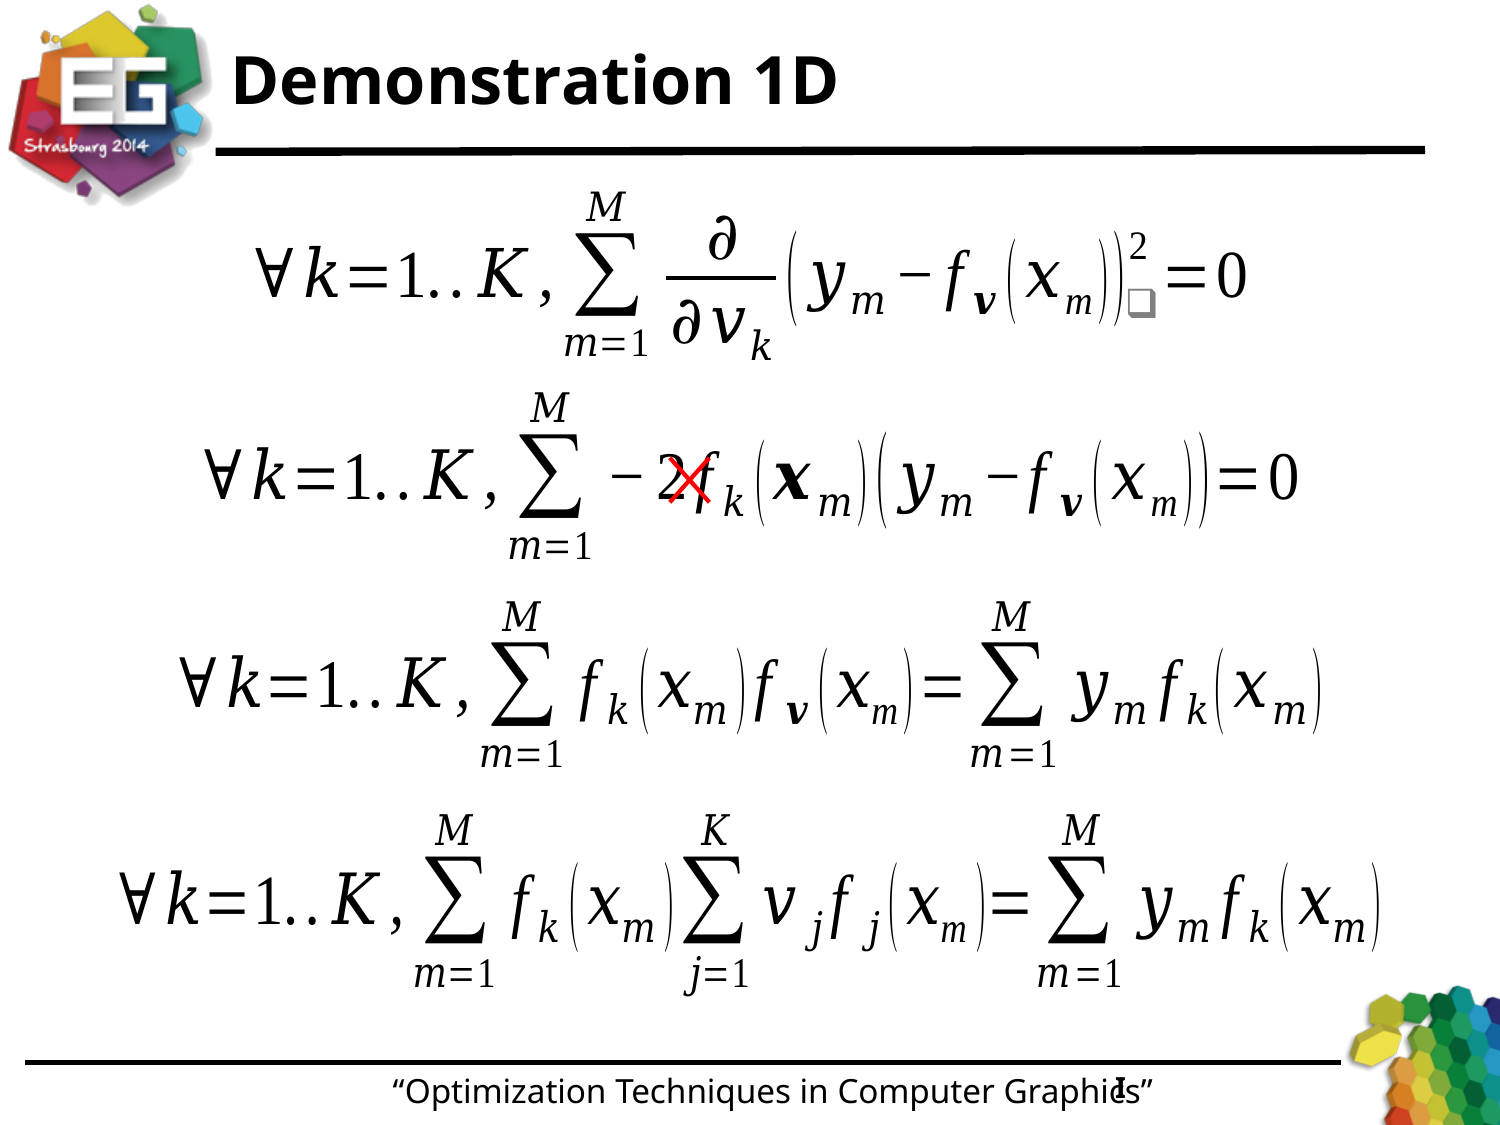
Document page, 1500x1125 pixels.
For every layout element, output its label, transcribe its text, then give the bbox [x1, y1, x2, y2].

picture [1344, 979, 1500, 1125]
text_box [669, 457, 710, 503]
picture [0, 0, 216, 216]
title Demonstration 1D [215, 36, 1426, 130]
